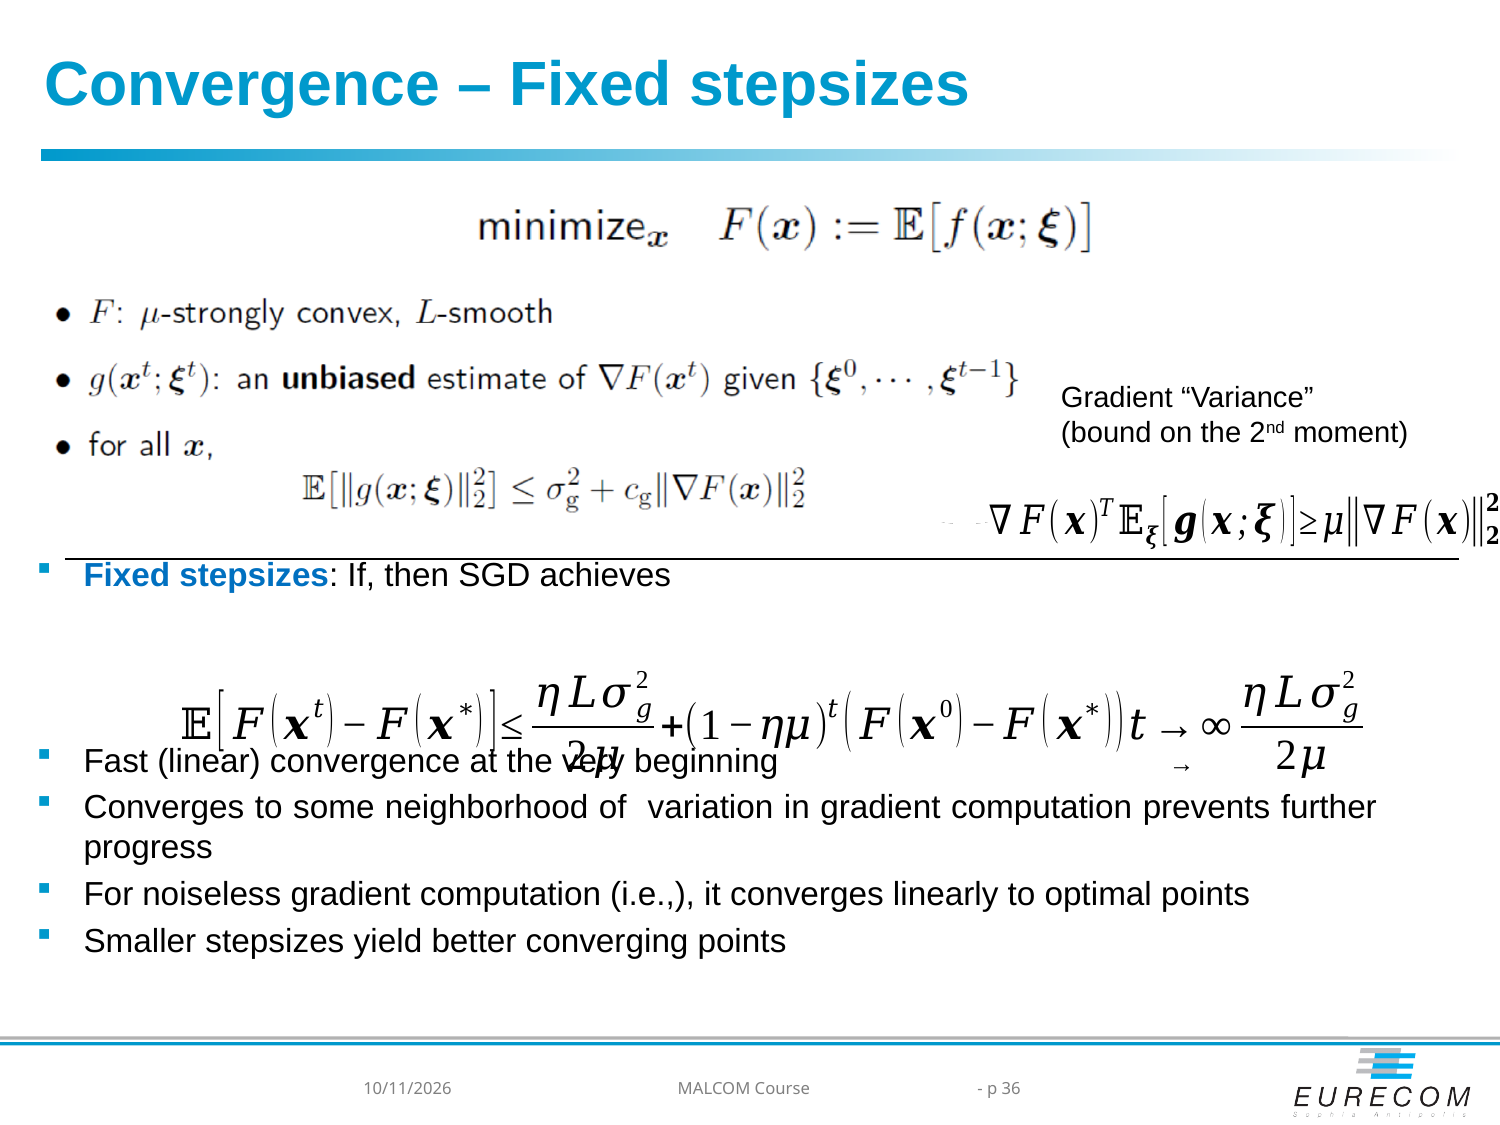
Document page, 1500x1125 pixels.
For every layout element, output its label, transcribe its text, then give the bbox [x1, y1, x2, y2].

picture [1293, 1048, 1477, 1118]
picture [442, 170, 1144, 268]
text_box Convergence – Fixed stepsizes [29, 35, 1436, 142]
slide_number - p 36 [962, 1070, 1081, 1103]
footer MALCOM Course [537, 1070, 951, 1103]
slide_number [348, 1070, 526, 1103]
picture [28, 278, 1022, 525]
